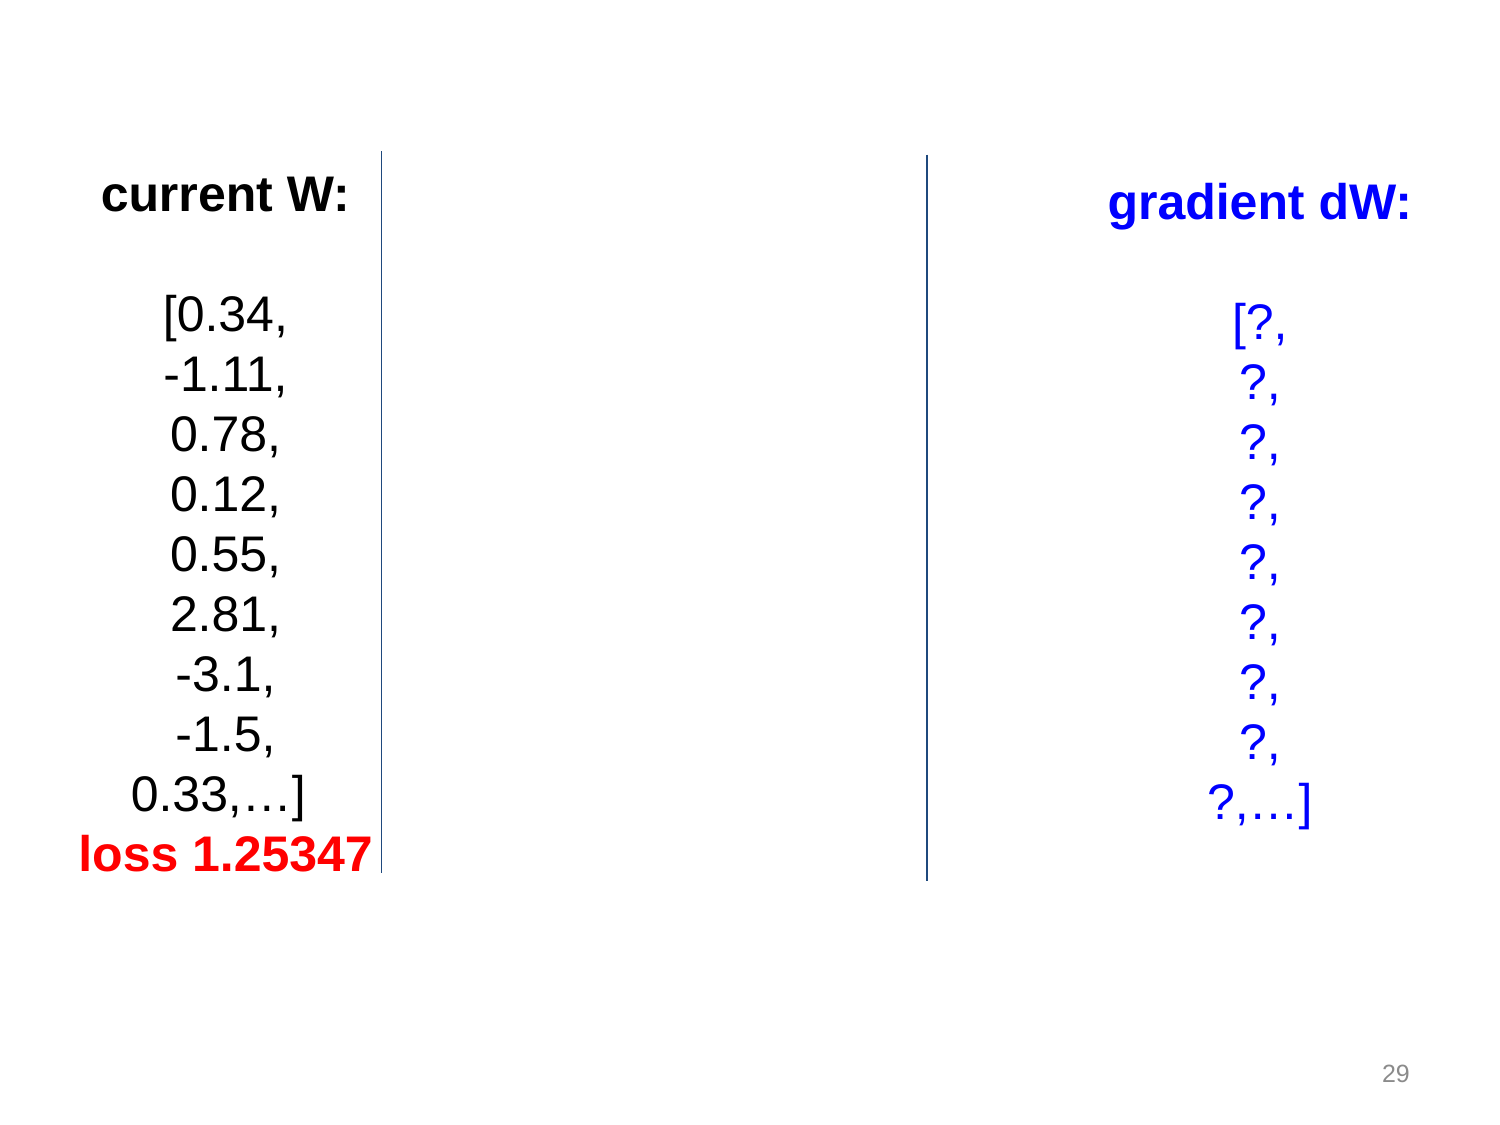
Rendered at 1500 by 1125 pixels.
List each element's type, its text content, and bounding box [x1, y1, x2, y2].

text_box current W: [0.34, -1.11, 0.78, 0.12, 0.55, 2.81, -3.1, -1.5, 0.33,…] loss 1.25347 [32, 146, 419, 212]
slide_number 29 [1074, 1042, 1425, 1103]
text_box gradient dW: [?, ?, ?, ?, ?, ?, ?, ?, ?,…] [1066, 154, 1454, 220]
